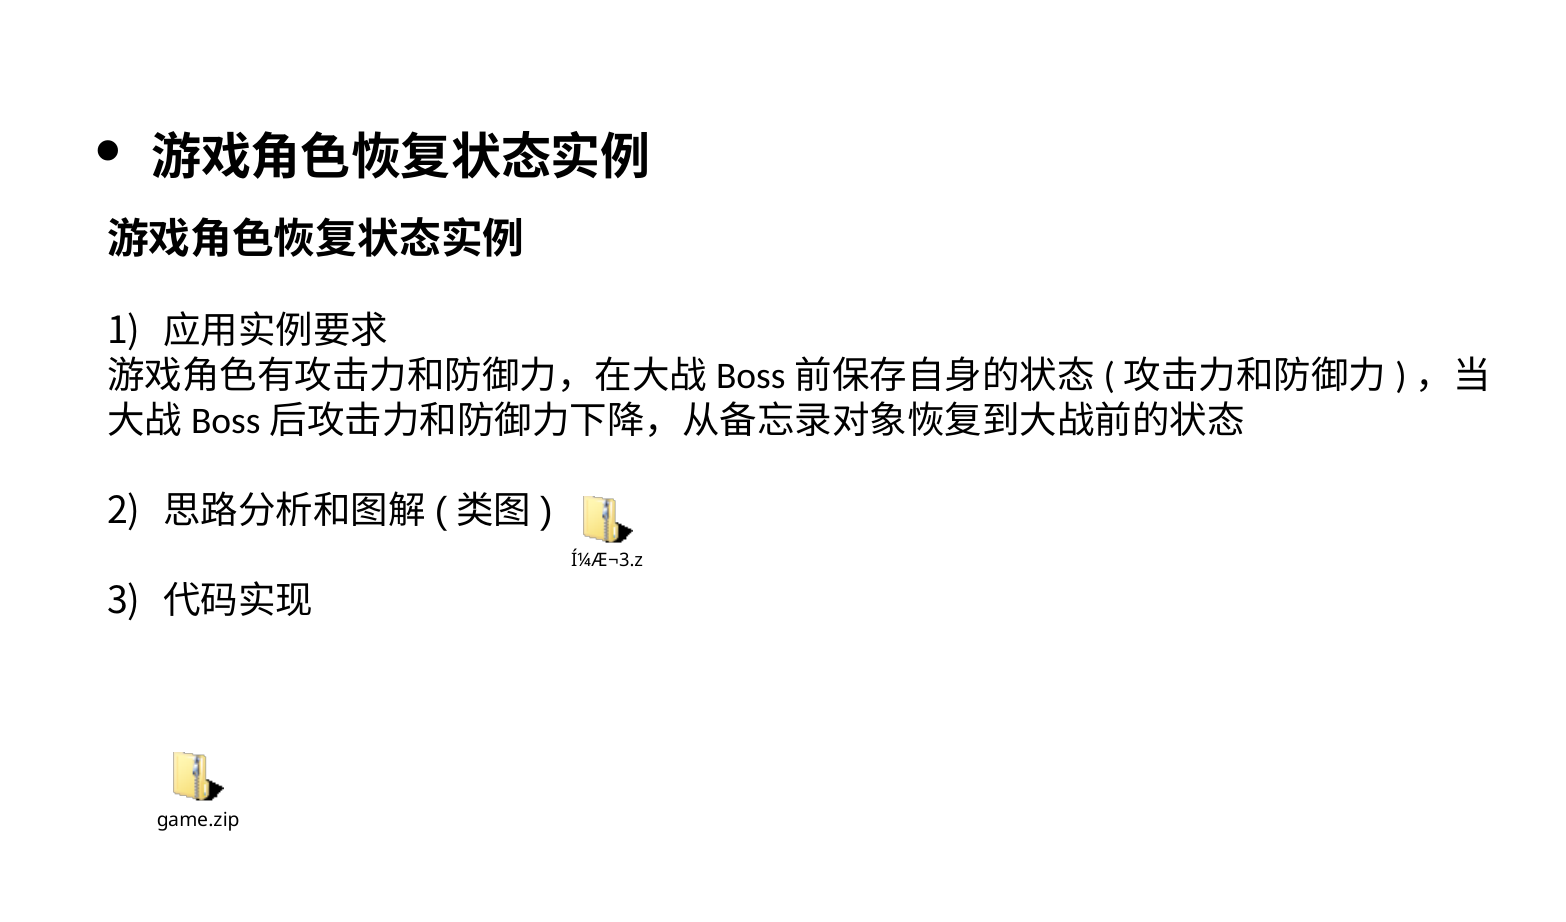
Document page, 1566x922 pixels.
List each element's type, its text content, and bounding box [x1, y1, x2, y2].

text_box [144, 751, 252, 841]
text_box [557, 495, 657, 582]
text_box 游戏角色恢复状态实例 应用实例要求 游戏角色有攻击力和防御力，在大战Boss前保存自身的状态(攻击力和防御力)，当大战Boss后攻击力和防御力下降，从备忘录对象恢复到大战前的状态 思路分析和图解(类图) 代码实现 [92, 204, 1535, 719]
text_box 游戏角色恢复状态实例 [79, 123, 1325, 193]
